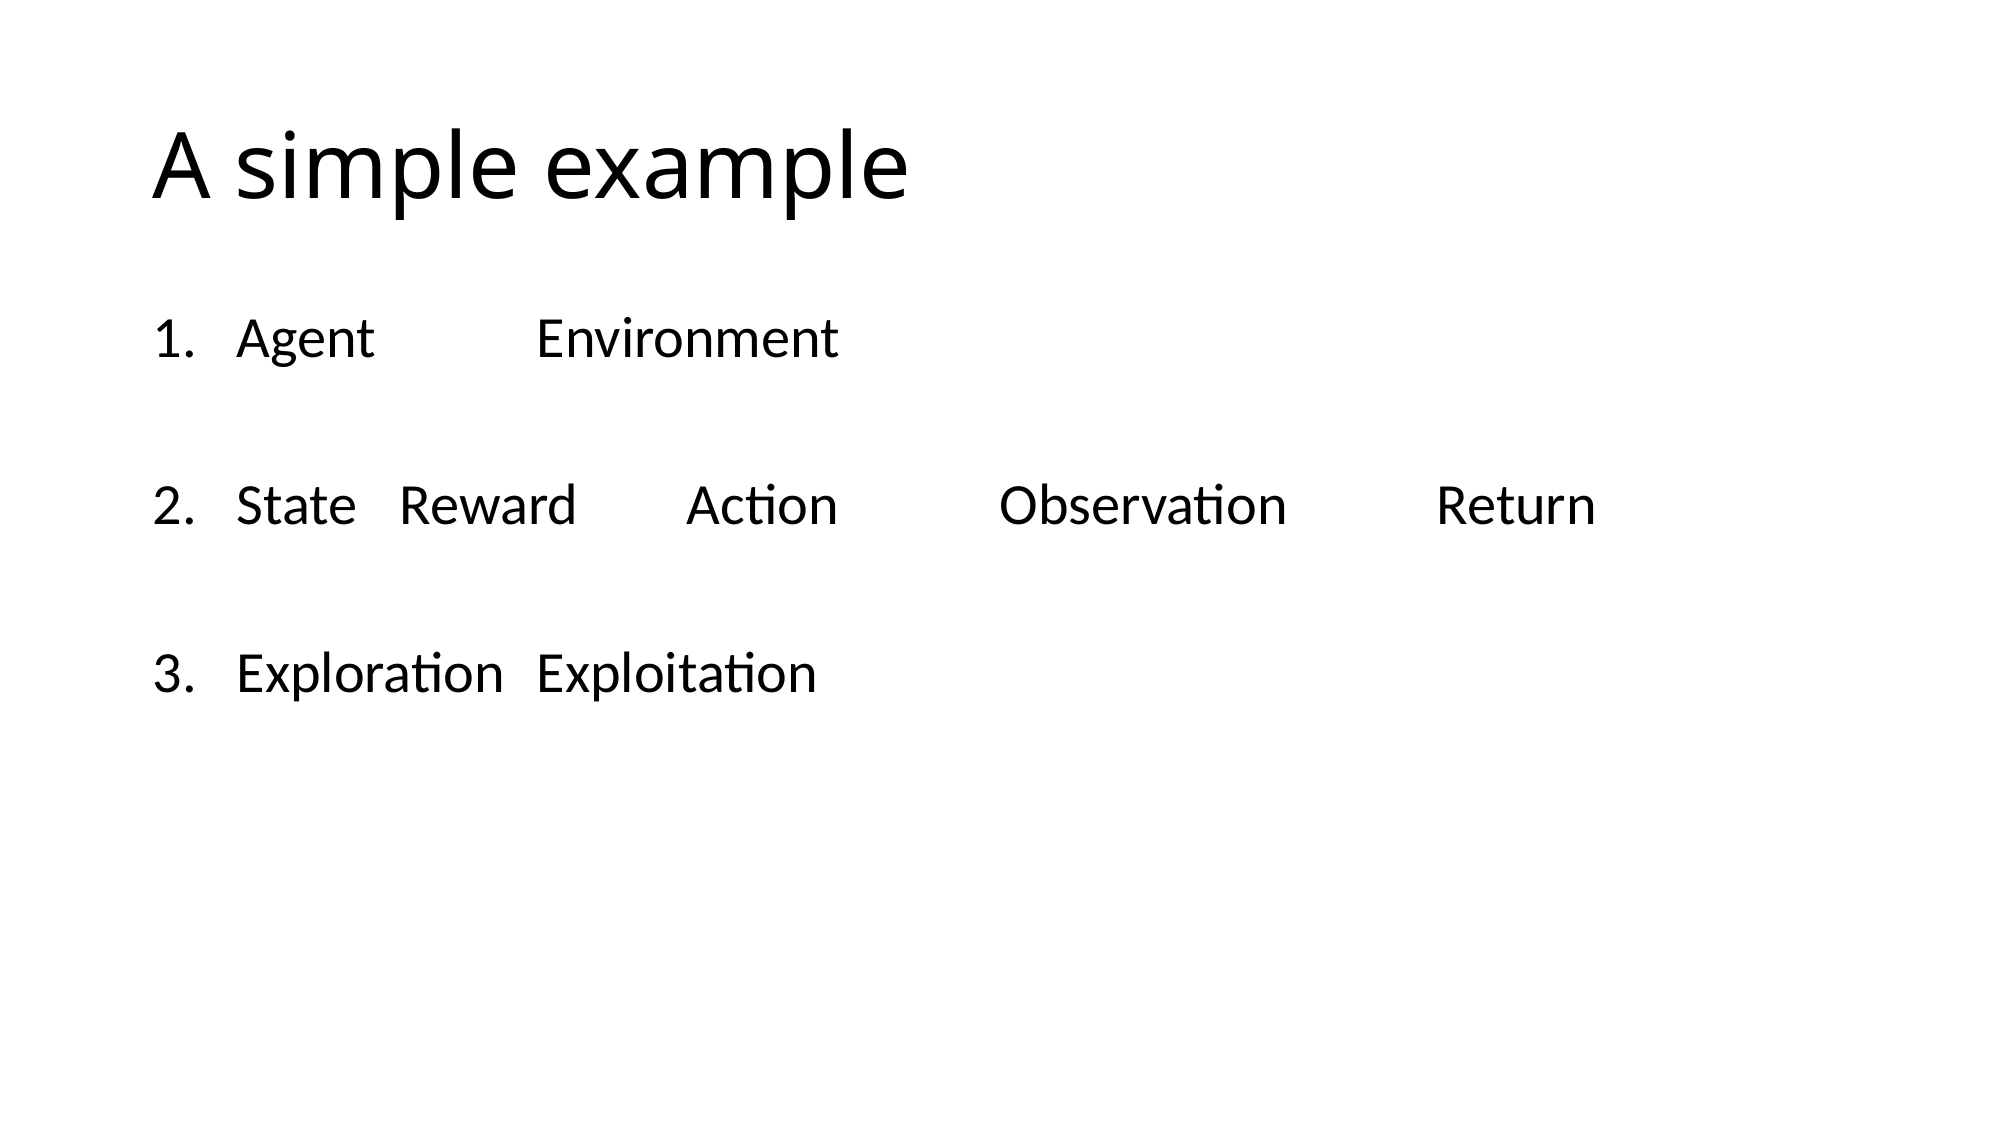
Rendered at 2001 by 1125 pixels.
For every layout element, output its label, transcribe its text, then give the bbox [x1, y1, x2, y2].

list Agent Environment State Reward Action Observation Return Exploration Exploitation [137, 299, 1863, 1014]
title A simple example [137, 59, 1863, 278]
